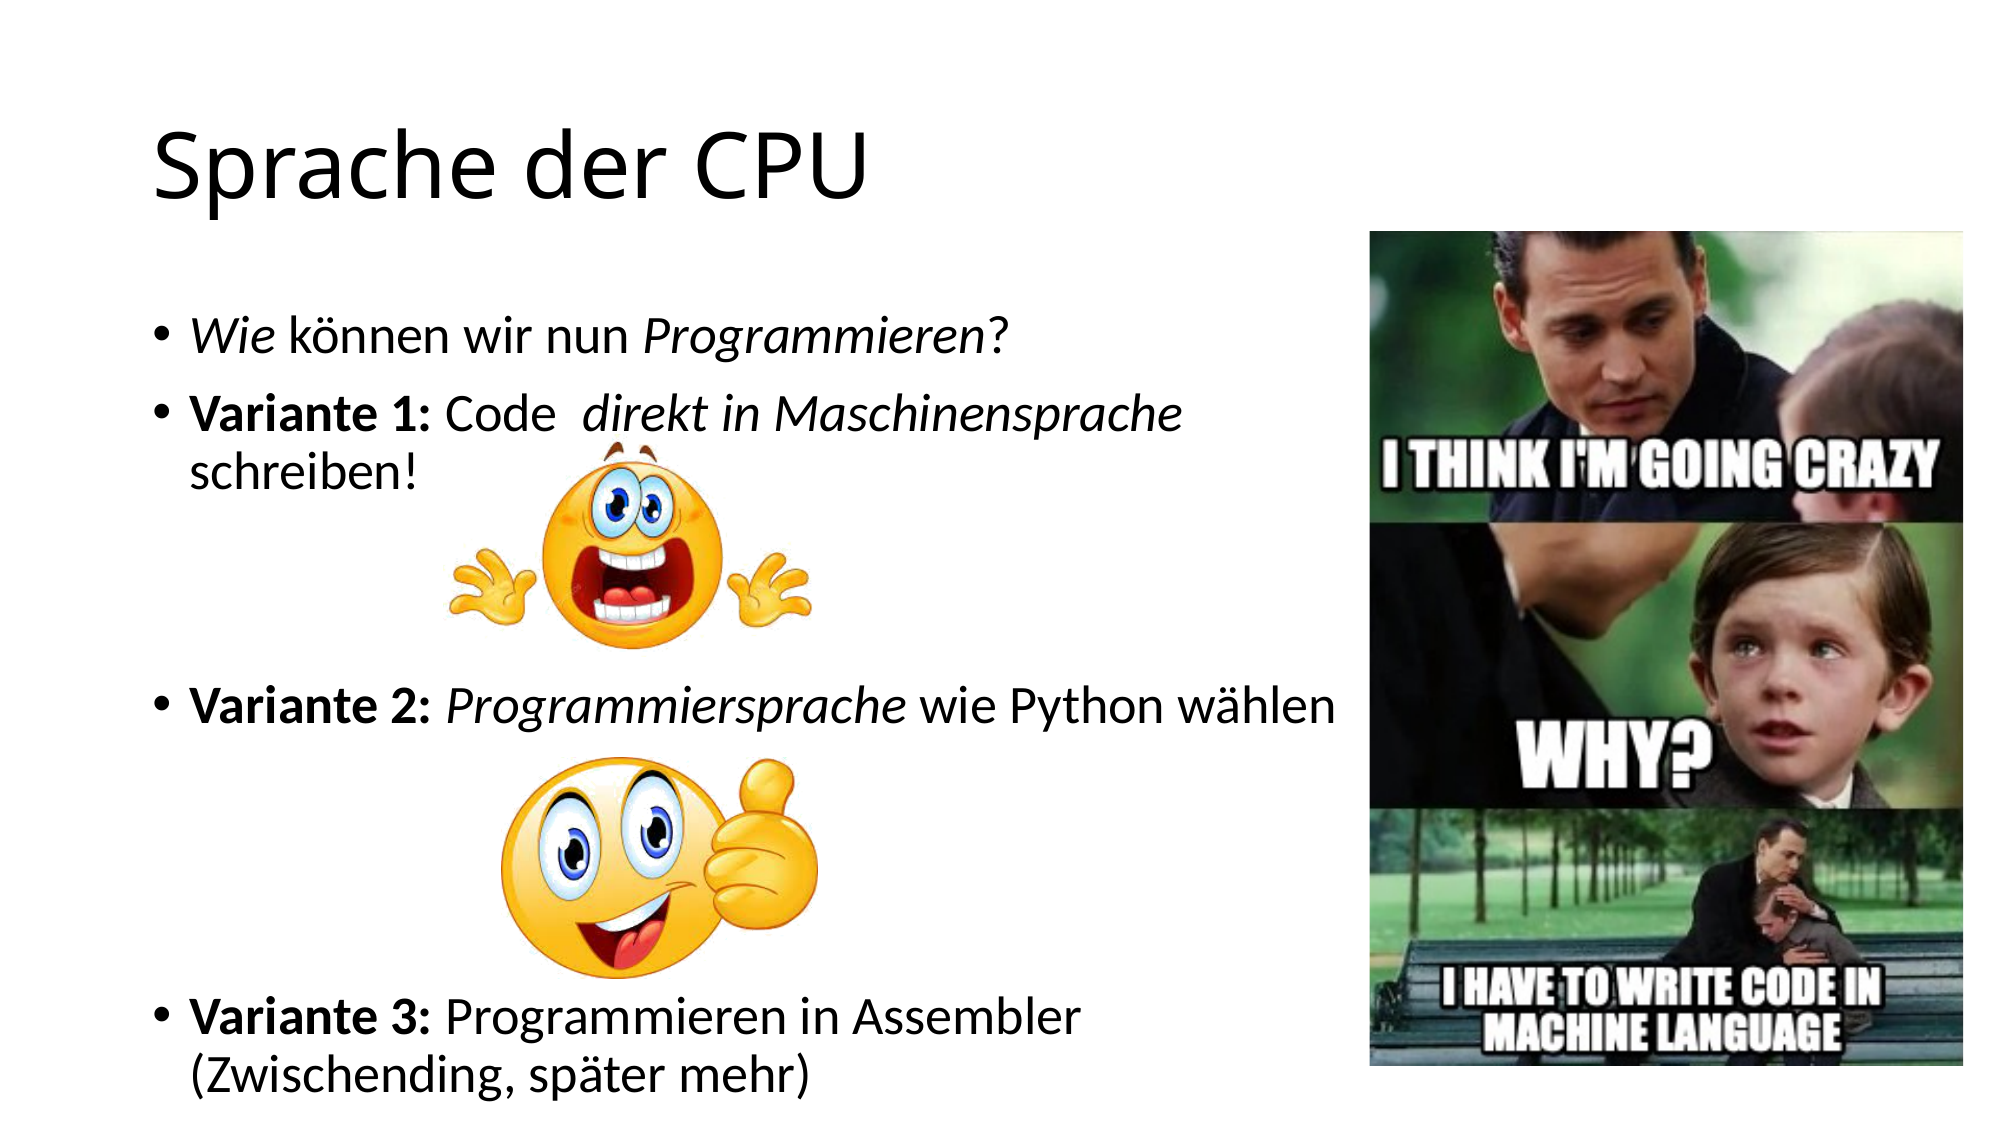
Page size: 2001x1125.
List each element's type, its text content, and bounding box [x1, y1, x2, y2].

list Wie können wir nun Programmieren? Variante 1: Code direkt in Maschinensprache schreiben! Variante 2: Programmiersprache wie Python wählen Variante 3: Programmieren in Assembler (Zwischending, später mehr) [137, 299, 1370, 1125]
picture [1369, 231, 1964, 1066]
picture [501, 757, 818, 979]
title Sprache der CPU [137, 59, 1863, 278]
picture [443, 434, 818, 657]
